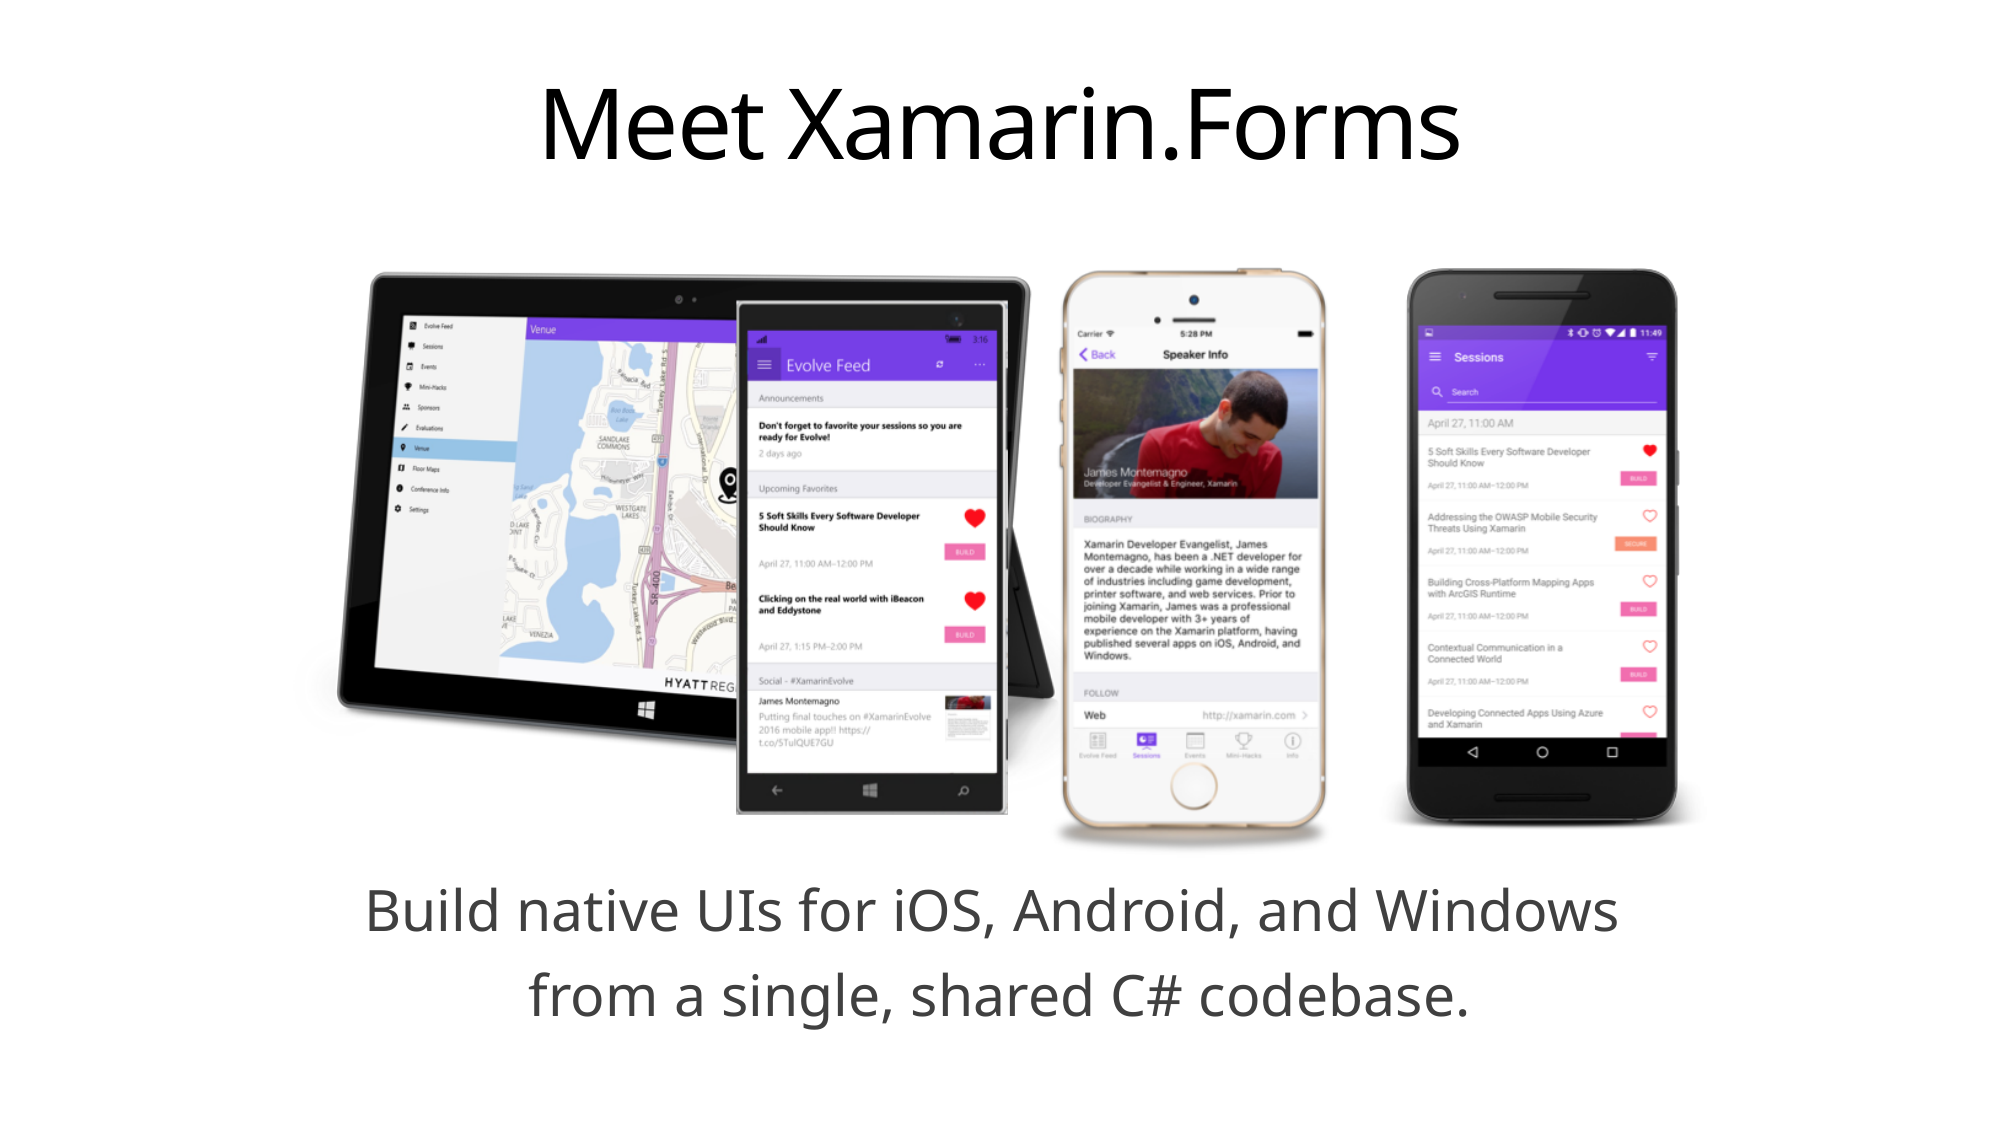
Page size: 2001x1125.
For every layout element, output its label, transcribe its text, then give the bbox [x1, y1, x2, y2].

title Meet Xamarin.Forms [44, 60, 1957, 208]
list Build native UIs for iOS, Android, and Windows from a single, shared C# codebase. [277, 866, 1724, 1049]
picture [293, 266, 1707, 858]
